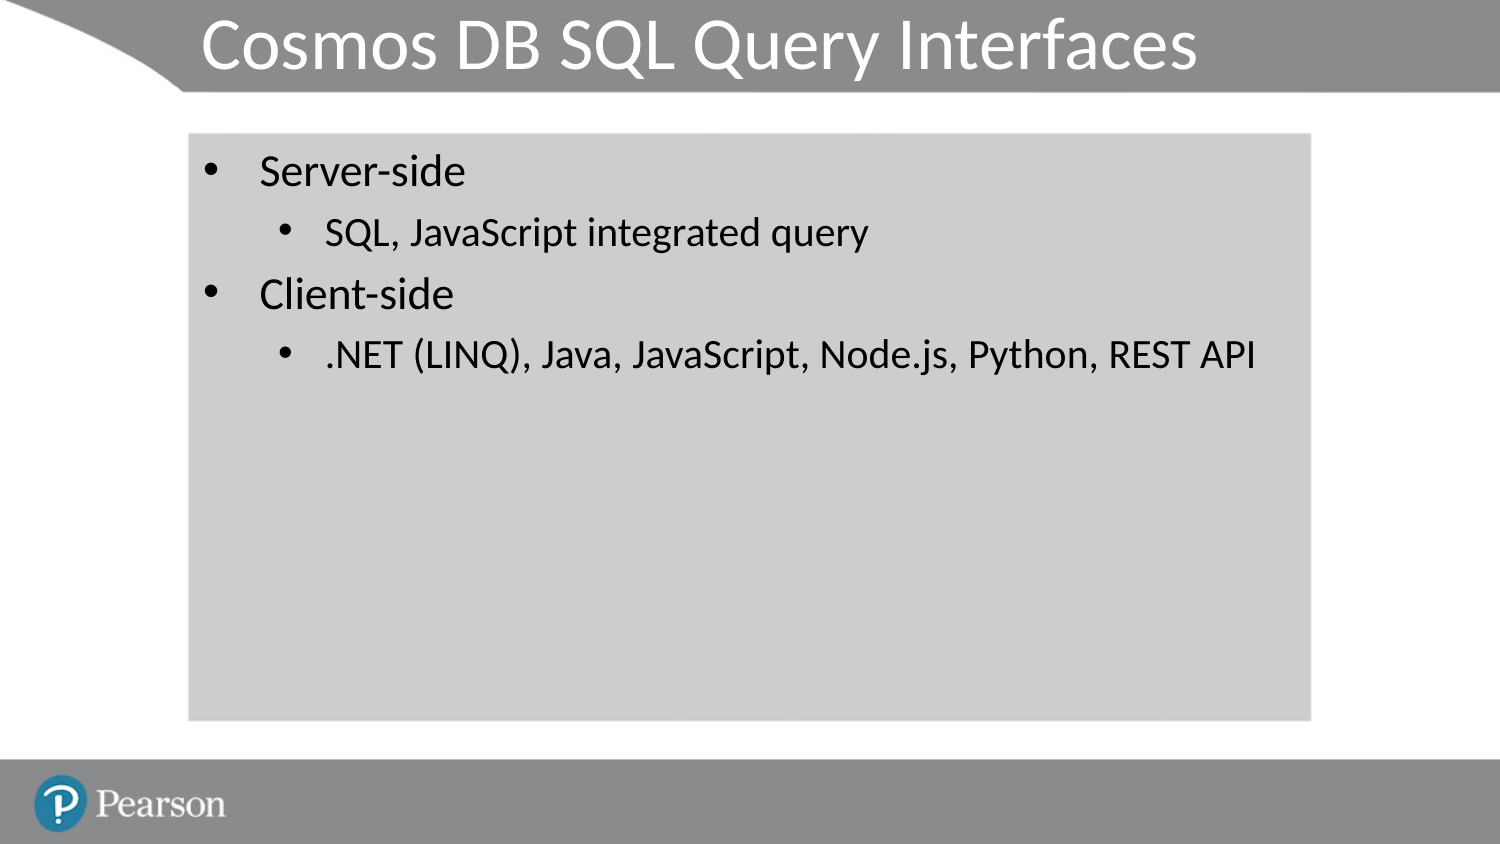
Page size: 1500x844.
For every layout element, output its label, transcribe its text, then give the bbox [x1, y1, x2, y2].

title Cosmos DB SQL Query Interfaces [186, 0, 1425, 79]
list Server-side SQL, JavaScript integrated query Client-side .NET (LINQ), Java, JavaScript, Node.js, Python, REST API [188, 133, 1311, 716]
picture [0, 0, 1500, 844]
